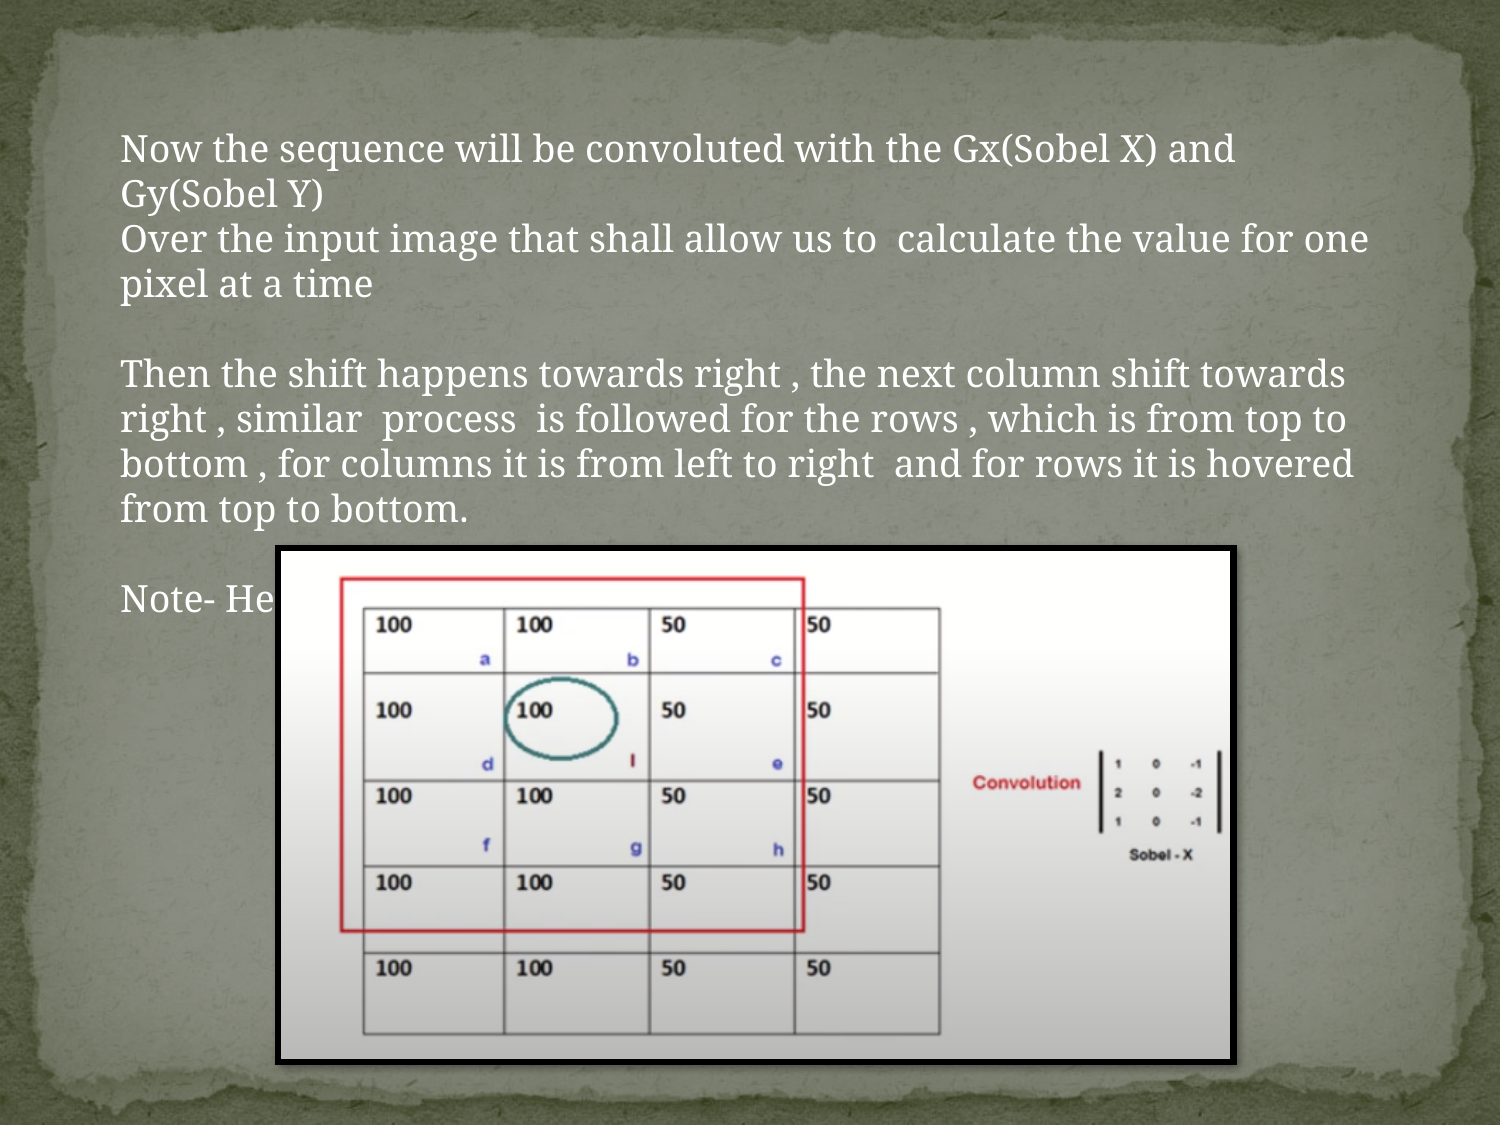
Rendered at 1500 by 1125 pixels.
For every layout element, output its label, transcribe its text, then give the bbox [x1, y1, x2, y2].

text_box Now the sequence will be convoluted with the Gx(Sobel X) and Gy(Sobel Y) Over the input image that shall allow us to calculate the value for one pixel at a time Then the shift happens towards right , the next column shift towards right , similar process is followed for the rows , which is from top to bottom , for columns it is from left to right and for rows it is hovered from top to bottom. Note- Here ‘i’ is the centre of attraction. [105, 117, 1407, 627]
picture [281, 550, 1232, 1060]
